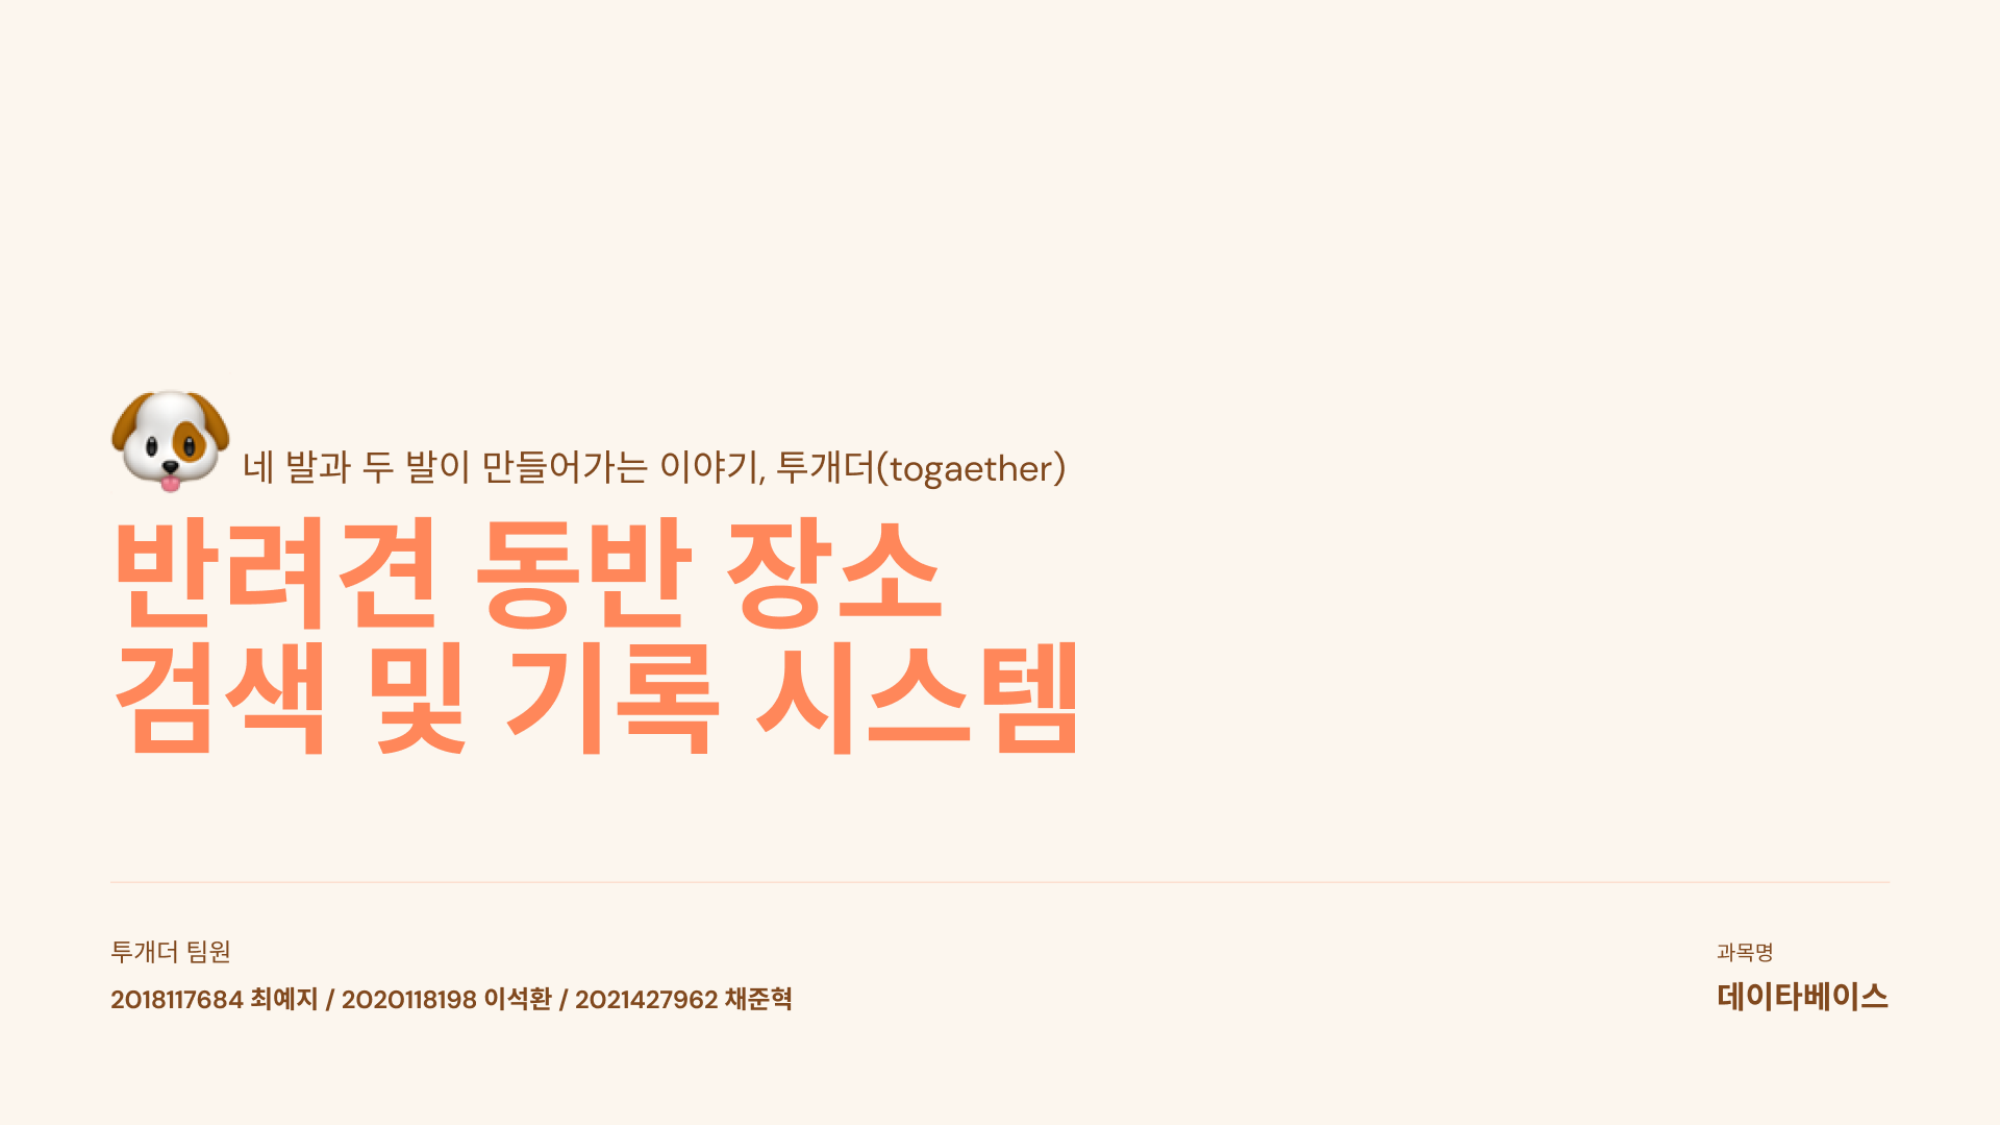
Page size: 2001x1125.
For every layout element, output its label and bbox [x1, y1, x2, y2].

list [0, 0, 2000, 1125]
